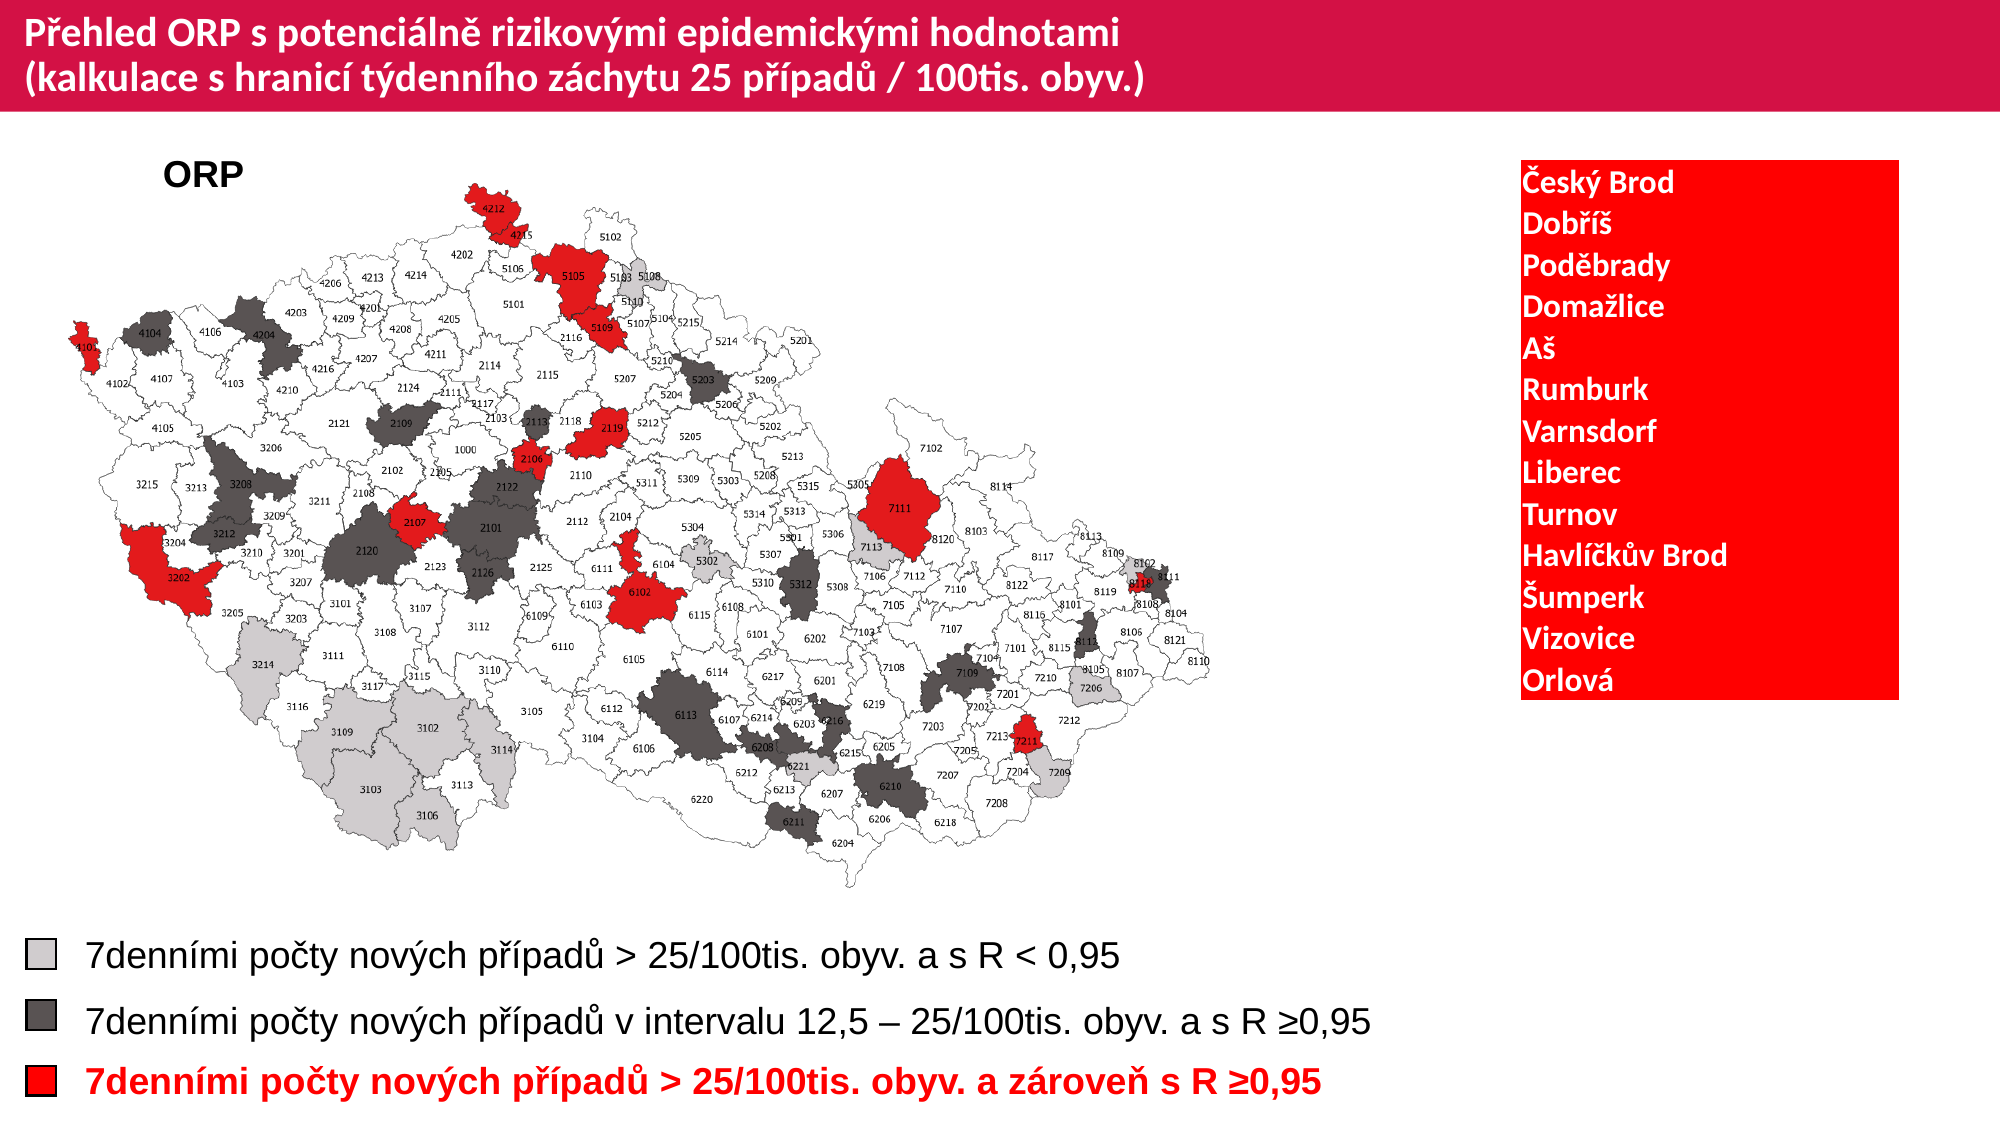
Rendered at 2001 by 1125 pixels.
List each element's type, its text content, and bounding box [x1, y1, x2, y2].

table_cell Varnsdorf [1521, 409, 1899, 450]
text_box [25, 938, 57, 970]
text_box 7denními počty nových případů v intervalu 12,5 – 25/100tis. obyv. a s R ≥0,95 [70, 989, 1535, 1049]
table_cell Poděbrady [1521, 243, 1899, 284]
text_box [25, 999, 57, 1031]
table_cell Liberec [1521, 450, 1899, 492]
table_header Český Brod [1521, 160, 1899, 201]
table_cell Turnov [1521, 492, 1899, 533]
table_cell Dobříš [1521, 201, 1899, 243]
table_cell Havlíčkův Brod [1521, 533, 1899, 575]
text_box [25, 1065, 57, 1097]
table_cell Domažlice [1521, 284, 1899, 326]
picture [41, 140, 1236, 929]
table_cell Orlová [1521, 658, 1899, 700]
text_box 7denními počty nových případů > 25/100tis. obyv. a zároveň s R ≥0,95 [70, 1049, 1535, 1110]
table_cell Vizovice [1521, 616, 1899, 658]
table_cell Aš [1521, 326, 1899, 367]
table_cell Rumburk [1521, 367, 1899, 409]
text_box 7denními počty nových případů > 25/100tis. obyv. a s R < 0,95 [70, 923, 1588, 984]
table_cell Šumperk [1521, 575, 1899, 616]
title Přehled ORP s potenciálně rizikovými epidemickými hodnotami (kalkulace s hranicí týdenního záchytu 25 případů / 100tis. obyv.) [9, 0, 1811, 112]
